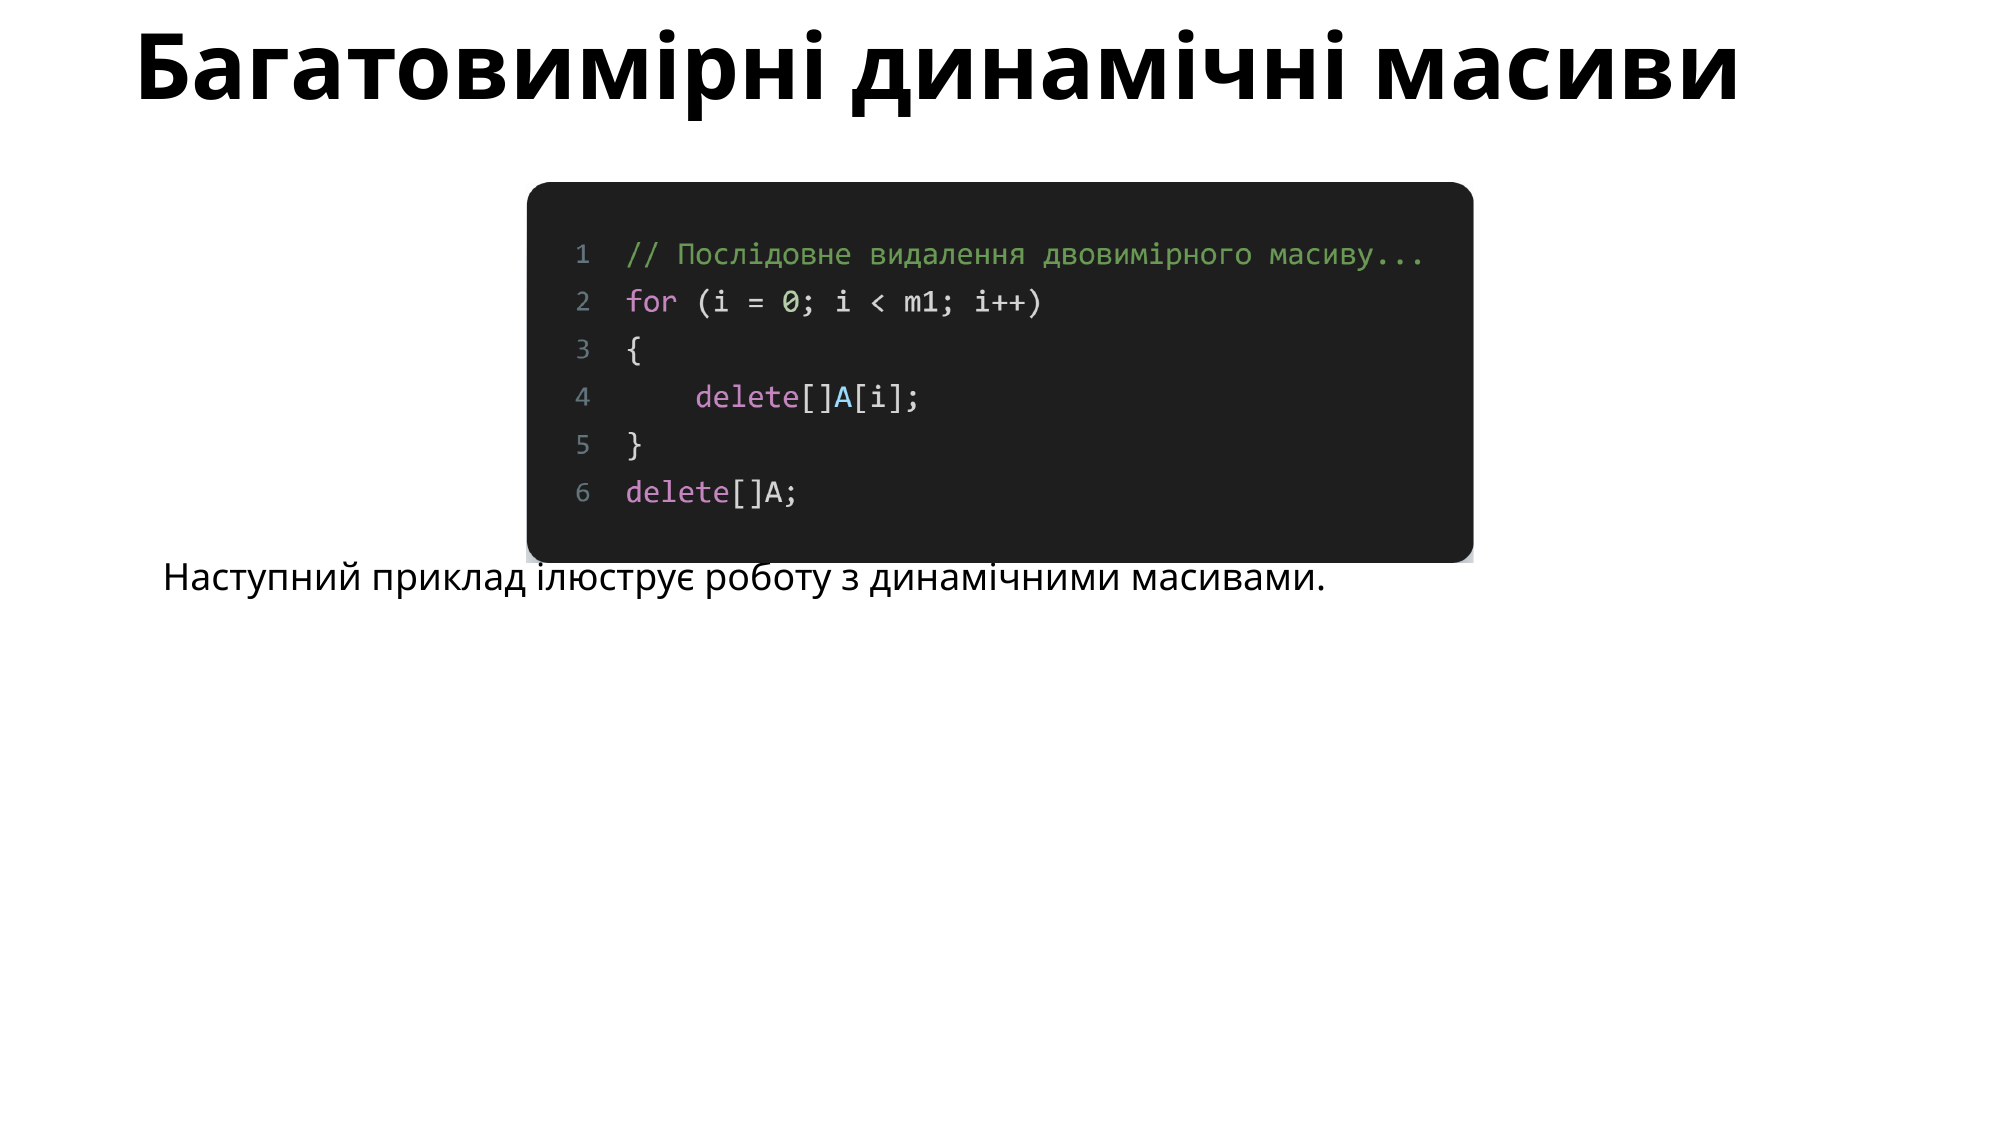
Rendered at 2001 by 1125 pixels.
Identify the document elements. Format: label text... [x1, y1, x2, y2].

picture [526, 182, 1474, 563]
title Багатовимірні динамічні масиви [0, 0, 2000, 140]
list Наступний приклад ілюструє роботу з динамічними масивами. [0, 140, 2000, 1125]
